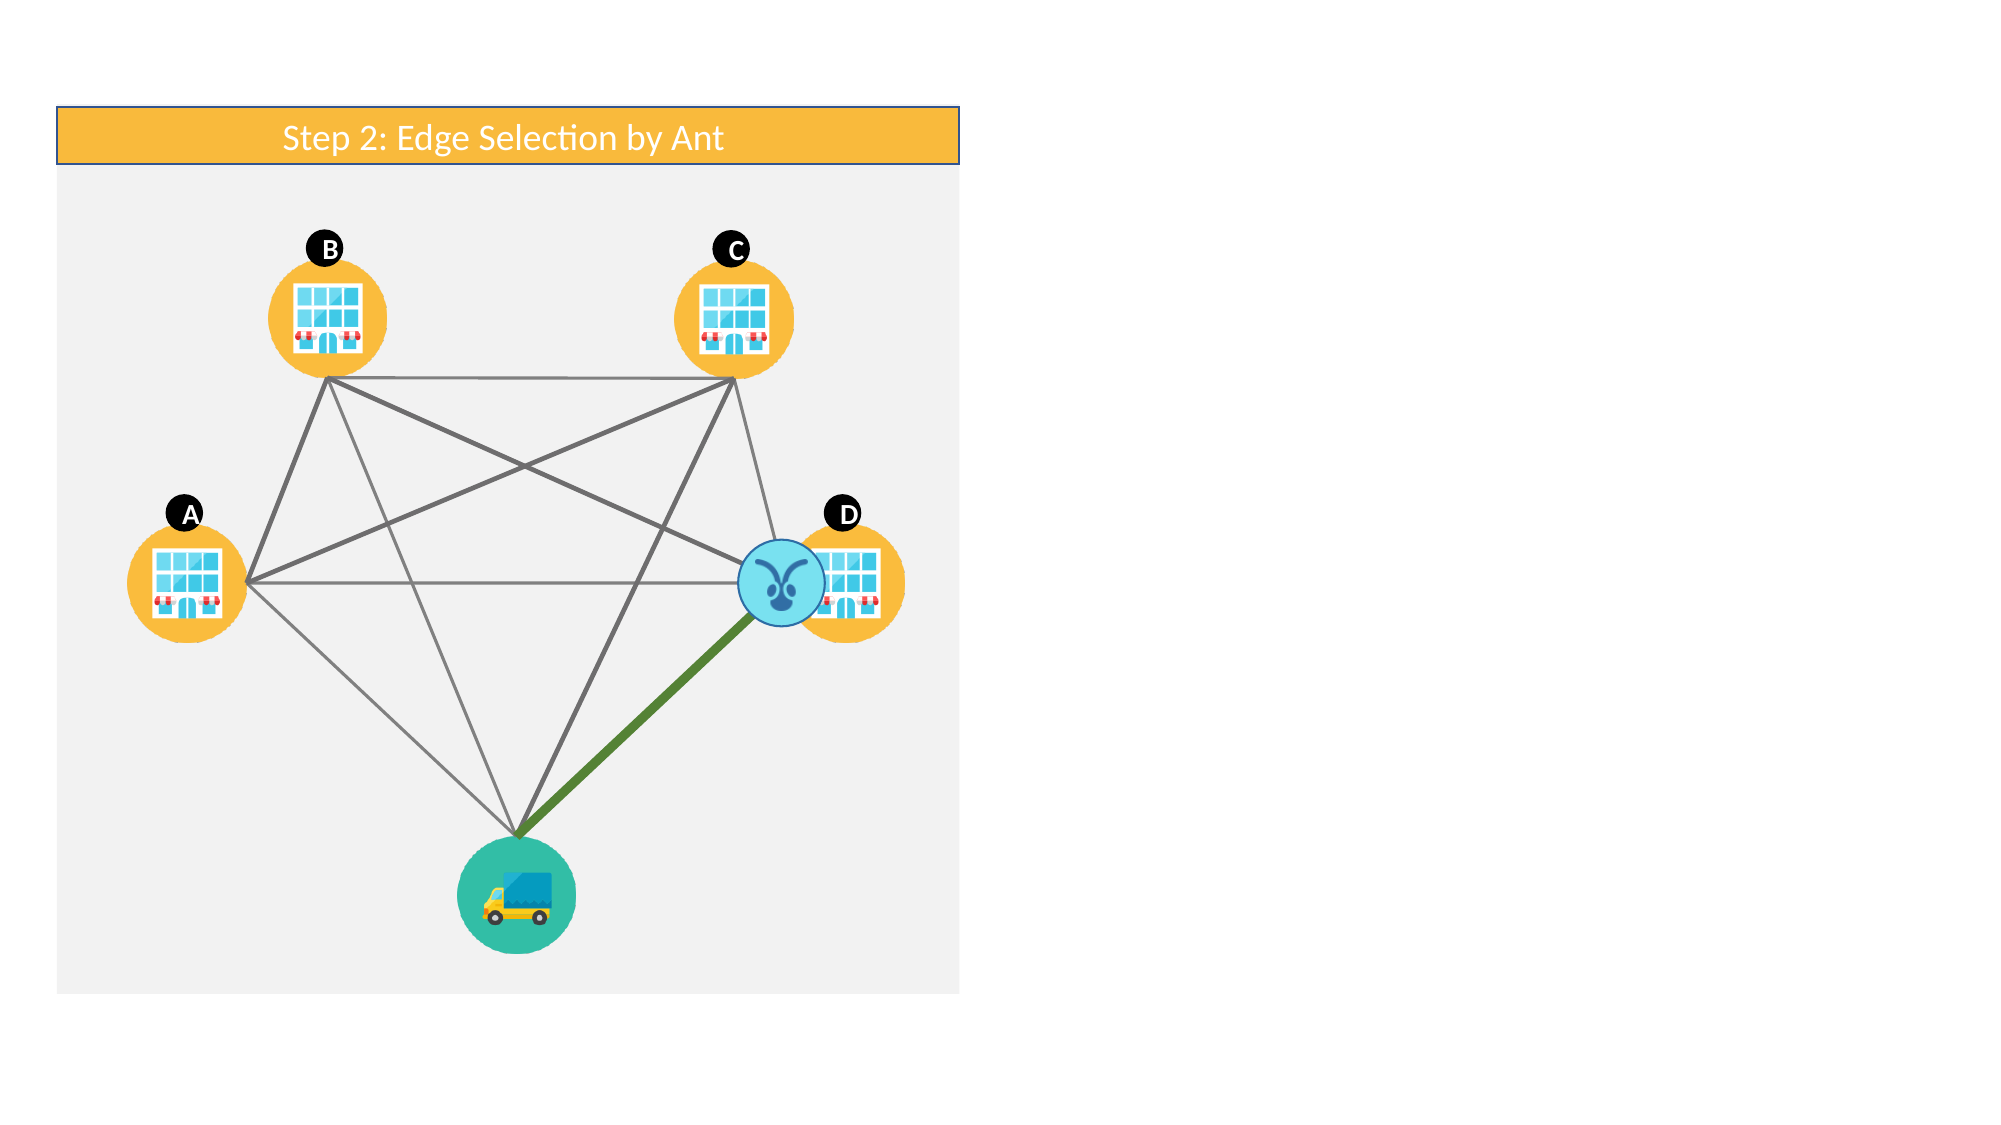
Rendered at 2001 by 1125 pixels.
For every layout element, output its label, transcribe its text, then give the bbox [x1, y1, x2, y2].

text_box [127, 495, 246, 643]
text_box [246, 377, 327, 584]
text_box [246, 584, 327, 837]
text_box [267, 230, 387, 377]
picture [457, 837, 576, 954]
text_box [327, 584, 516, 837]
text_box Step 2: Edge Selection by Ant [56, 106, 960, 165]
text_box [786, 495, 905, 643]
text_box [56, 165, 960, 995]
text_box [327, 377, 786, 584]
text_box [516, 583, 786, 837]
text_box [674, 231, 794, 379]
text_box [738, 539, 825, 627]
